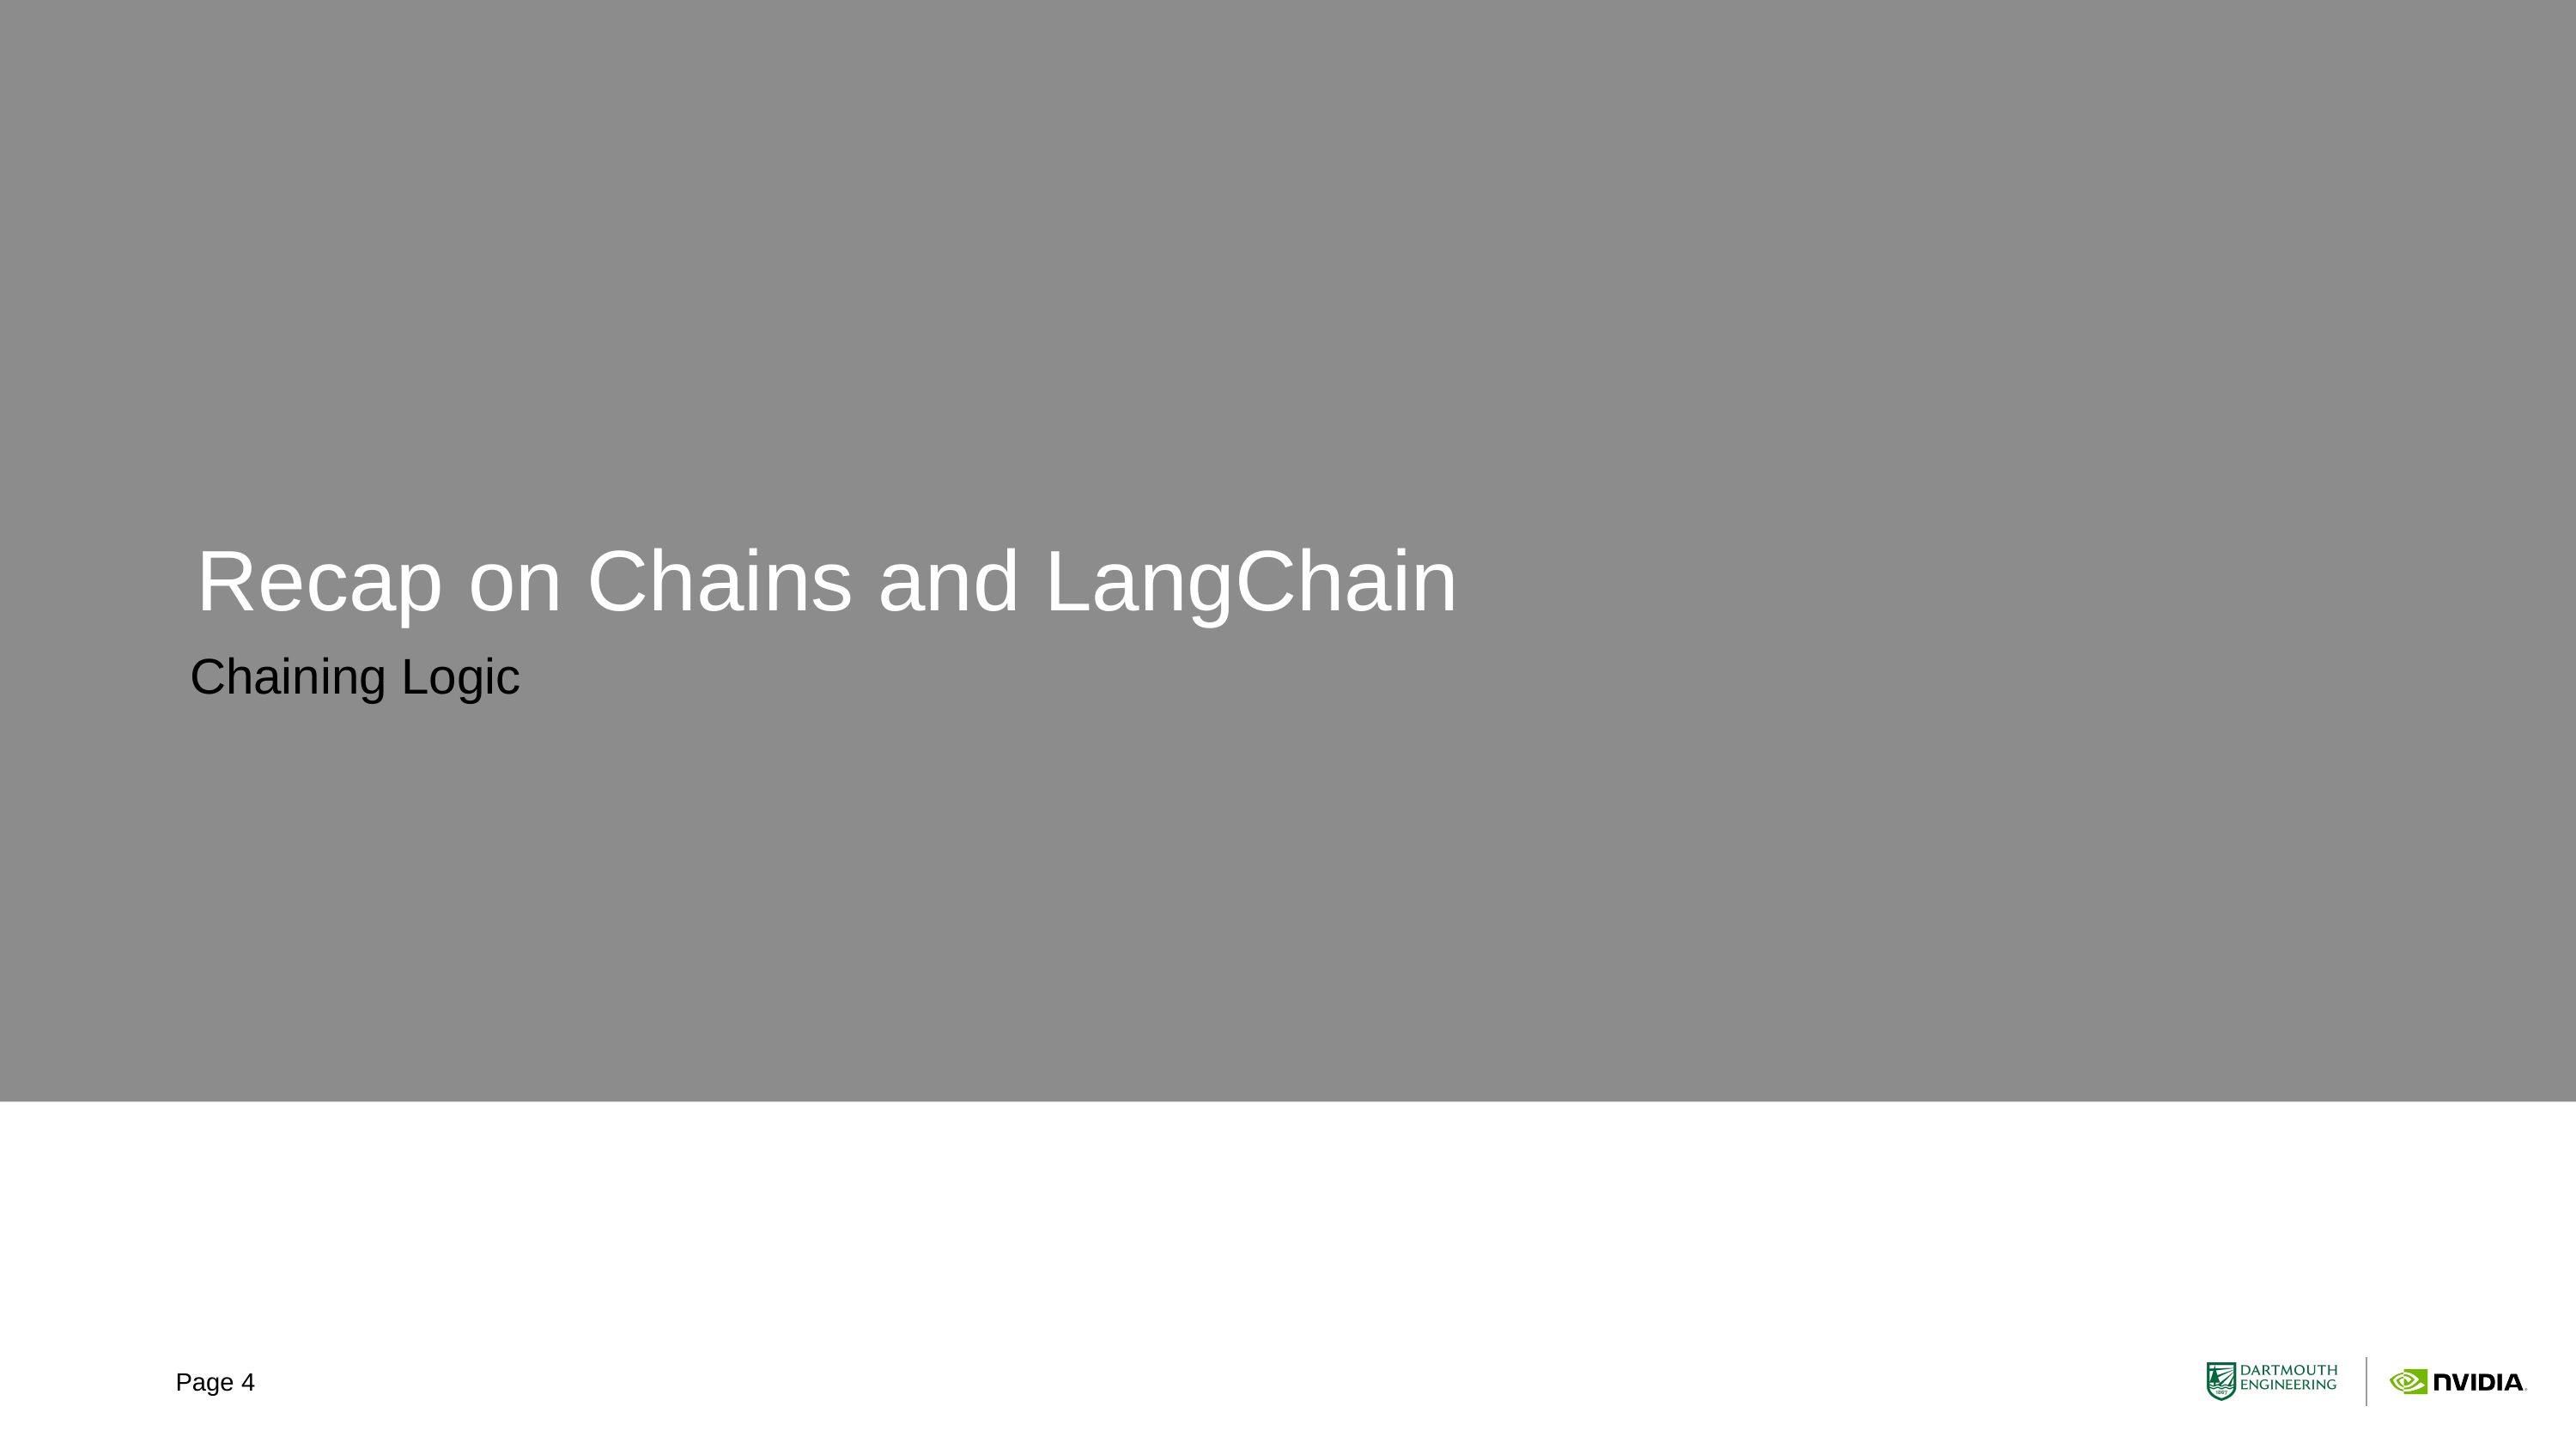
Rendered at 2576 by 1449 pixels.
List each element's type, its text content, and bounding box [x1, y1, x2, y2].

title Recap on Chains and LangChain [177, 410, 2399, 691]
text_box Chaining Logic [177, 637, 1466, 711]
picture [2207, 1362, 2337, 1401]
picture [2372, 1352, 2544, 1411]
